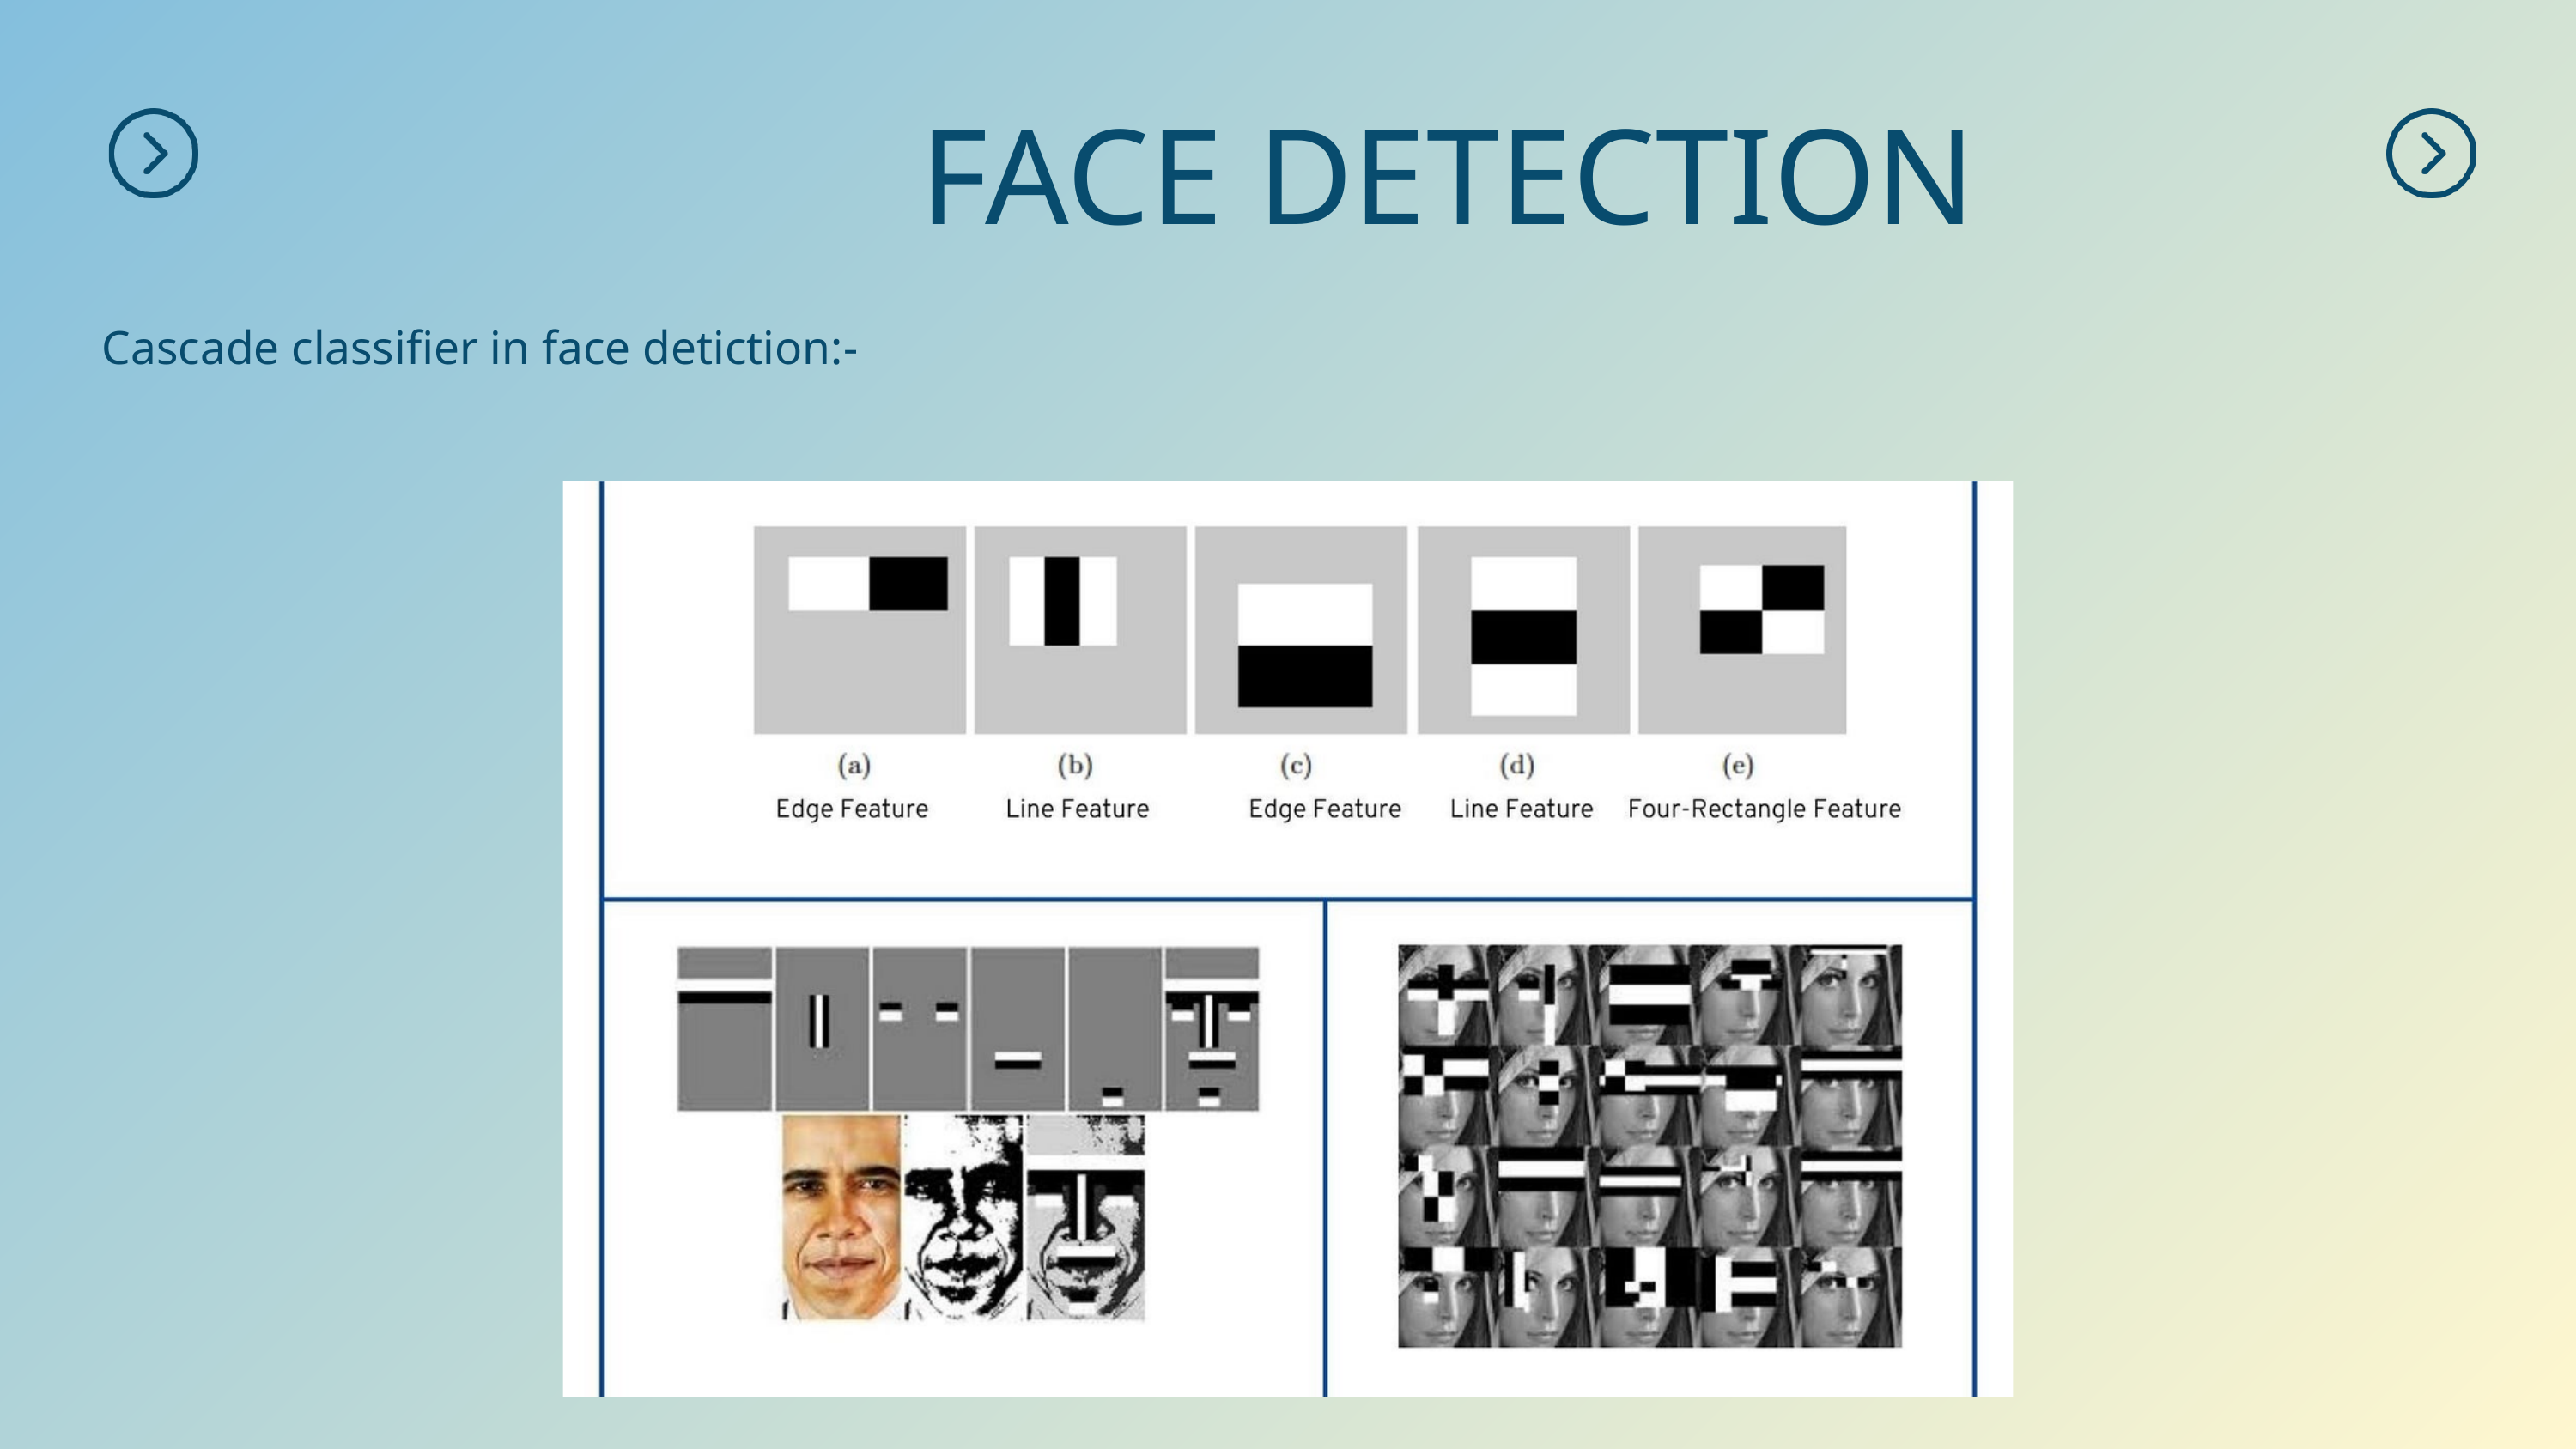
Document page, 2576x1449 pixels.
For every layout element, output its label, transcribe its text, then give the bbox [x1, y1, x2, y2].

text_box [562, 481, 2014, 1397]
text_box [2386, 108, 2476, 198]
text_box [108, 108, 198, 198]
text_box Cascade classifier in face detiction:- [0, 309, 871, 438]
text_box FACE DETECTION [607, 93, 1978, 251]
